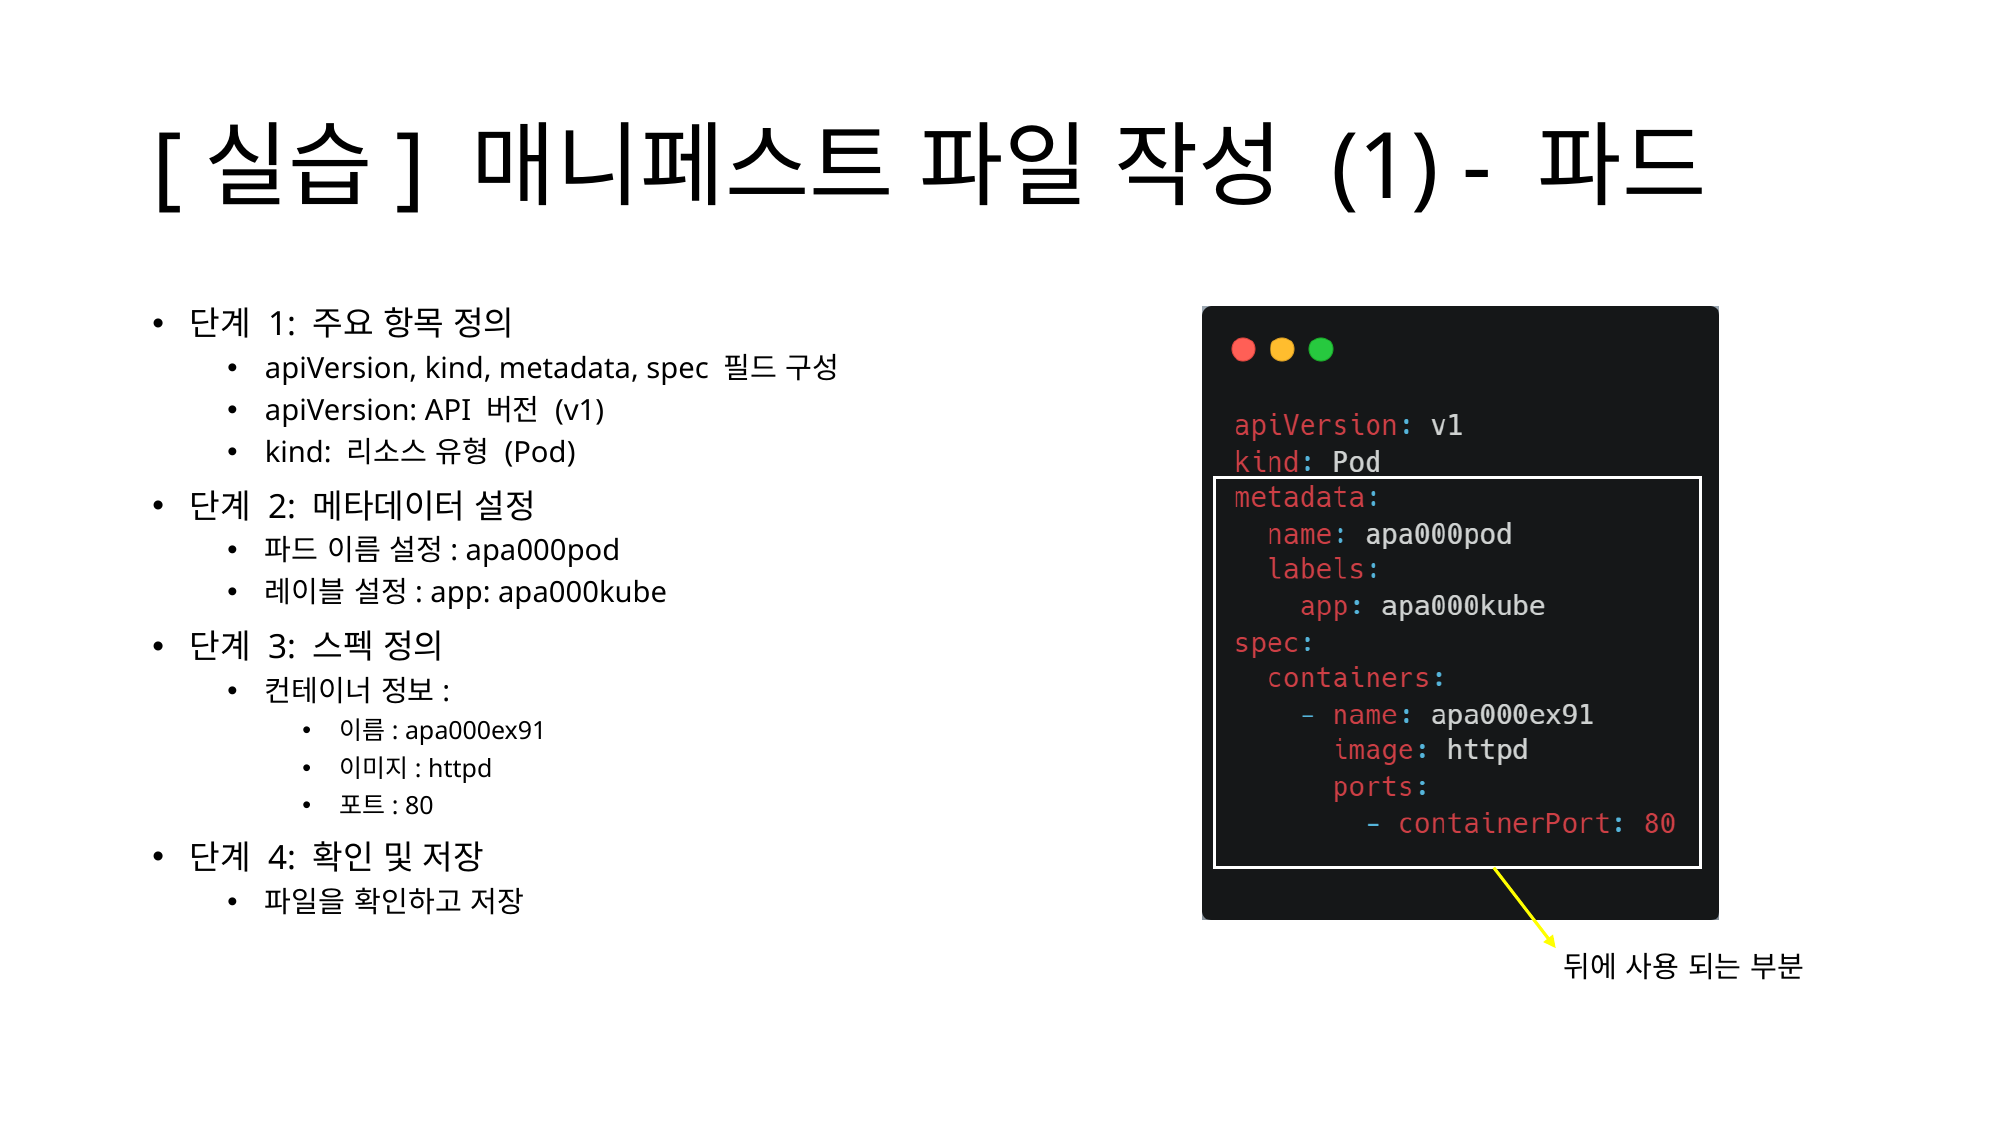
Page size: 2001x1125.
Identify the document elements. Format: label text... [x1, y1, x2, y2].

title [실습] 매니페스트 파일 작성 (1) - 파드 [137, 59, 1863, 278]
picture [1201, 305, 1719, 920]
list 단계 1: 주요 항목 정의 apiVersion, kind, metadata, spec 필드 구성 apiVersion: API 버전 (v1) kind: 리소스 유형 (Pod) 단계 2: 메타데이터 설정 파드 이름 설정: apa000pod 레이블 설정: app: apa000kube 단계 3: 스펙 정의 컨테이너 정보: 이름: apa000ex91 이미지: httpd 포트: 80 단계 4: 확인 및 저장 파일을 확인하고 저장 [137, 299, 1016, 1014]
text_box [1493, 867, 1557, 949]
text_box 뒤에 사용 되는 부분 [1548, 941, 1863, 991]
